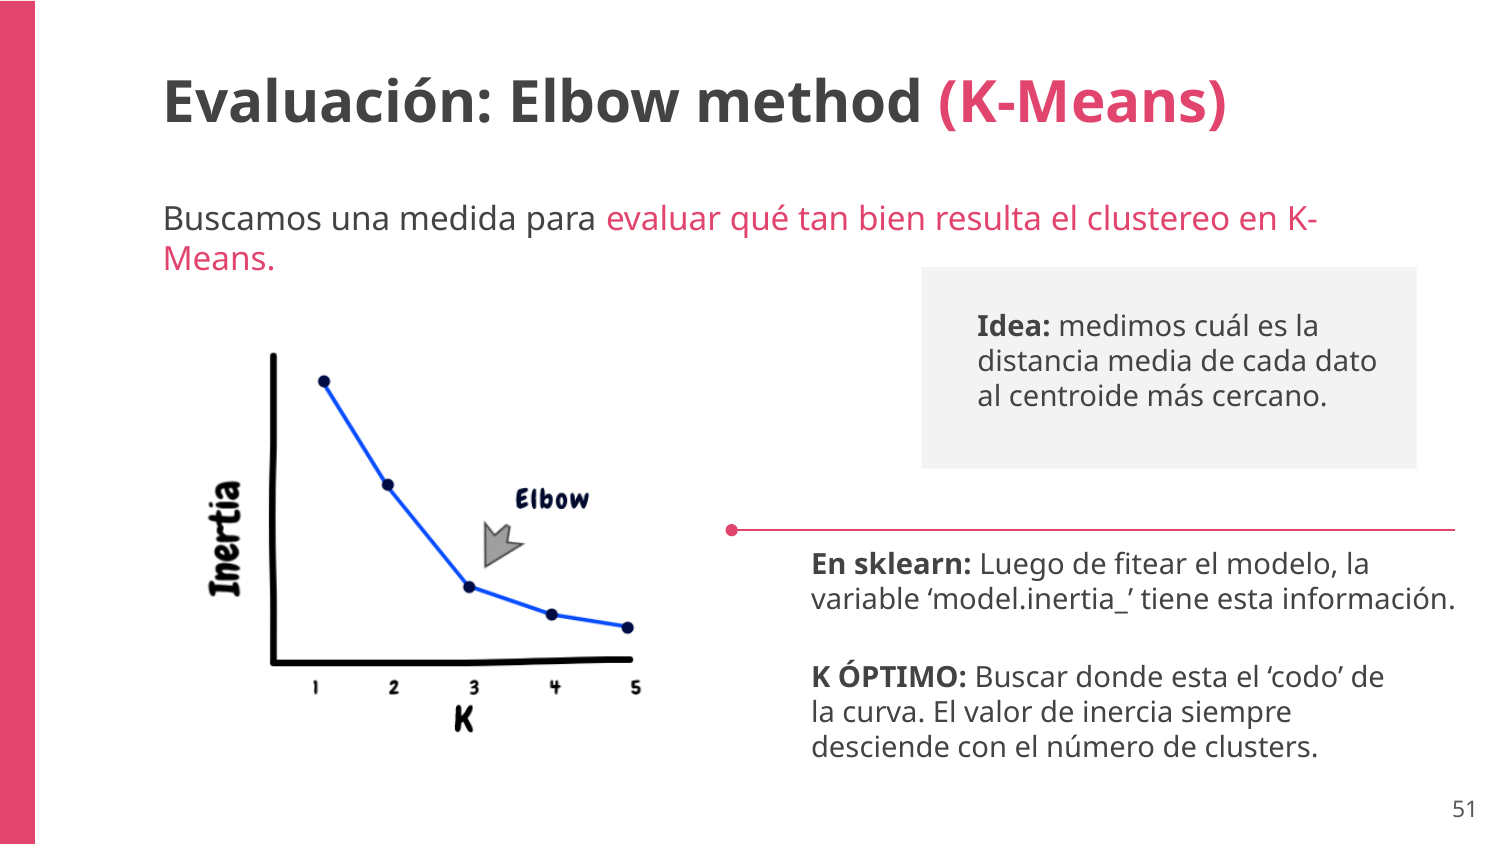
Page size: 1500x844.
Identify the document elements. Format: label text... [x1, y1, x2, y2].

text_box Buscamos una medida para evaluar qué tan bien resulta el clustereo en K-Means. [147, 190, 1437, 310]
text_box En sklearn: Luego de fitear el modelo, la variable ‘model.inertia_’ tiene esta información. [796, 530, 1473, 627]
picture [190, 332, 675, 751]
text_box [921, 310, 1417, 469]
slide_number 51 [1403, 779, 1494, 844]
text_box Evaluación: Elbow method (K-Means) [147, 49, 1473, 146]
text_box Idea: medimos cuál es la distancia media de cada dato al centroide más cercano. [962, 292, 1398, 440]
text_box K ÓPTIMO: Buscar donde esta el ‘codo’ de la curva. El valor de inercia siempre desciende con el número de clusters. [796, 642, 1417, 800]
